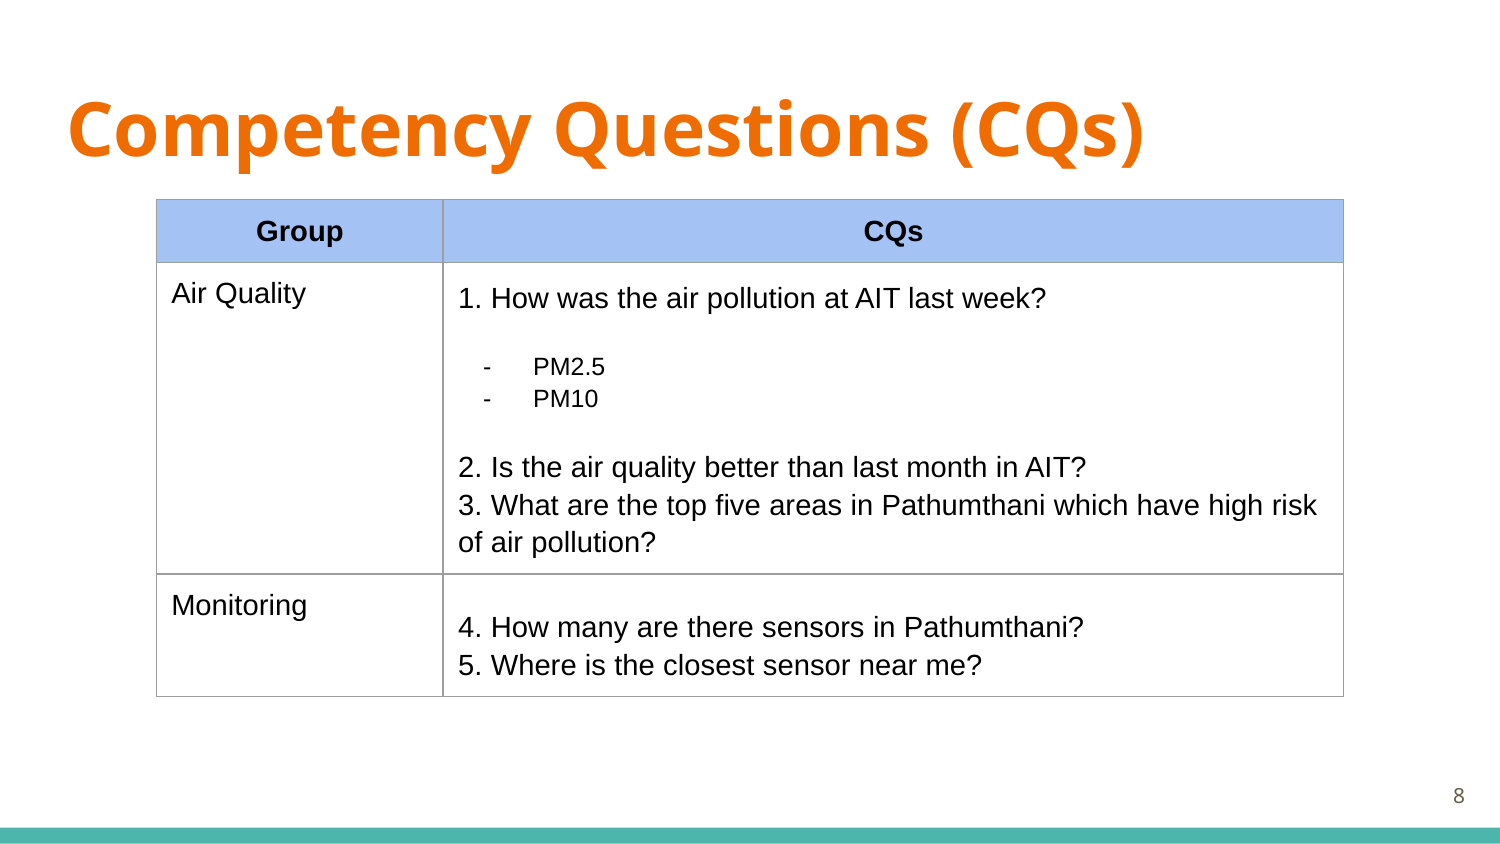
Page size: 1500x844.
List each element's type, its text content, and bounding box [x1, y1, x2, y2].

table_cell Monitoring [157, 575, 442, 696]
title Competency Questions (CQs) [51, 66, 1449, 183]
table_cell 4. How many are there sensors in Pathumthani? 5. Where is the closest sensor near me? [444, 575, 1343, 696]
slide_number ‹#› [1389, 764, 1480, 830]
table_header Group [157, 200, 442, 262]
table_cell Air Quality [157, 263, 442, 573]
table_header CQs [444, 200, 1343, 262]
table_cell 1. How was the air pollution at AIT last week? PM2.5 PM10 2. Is the air quality better than last month in AIT? 3. What are the top five areas in Pathumthani which have high risk of air pollution? [444, 263, 1343, 573]
